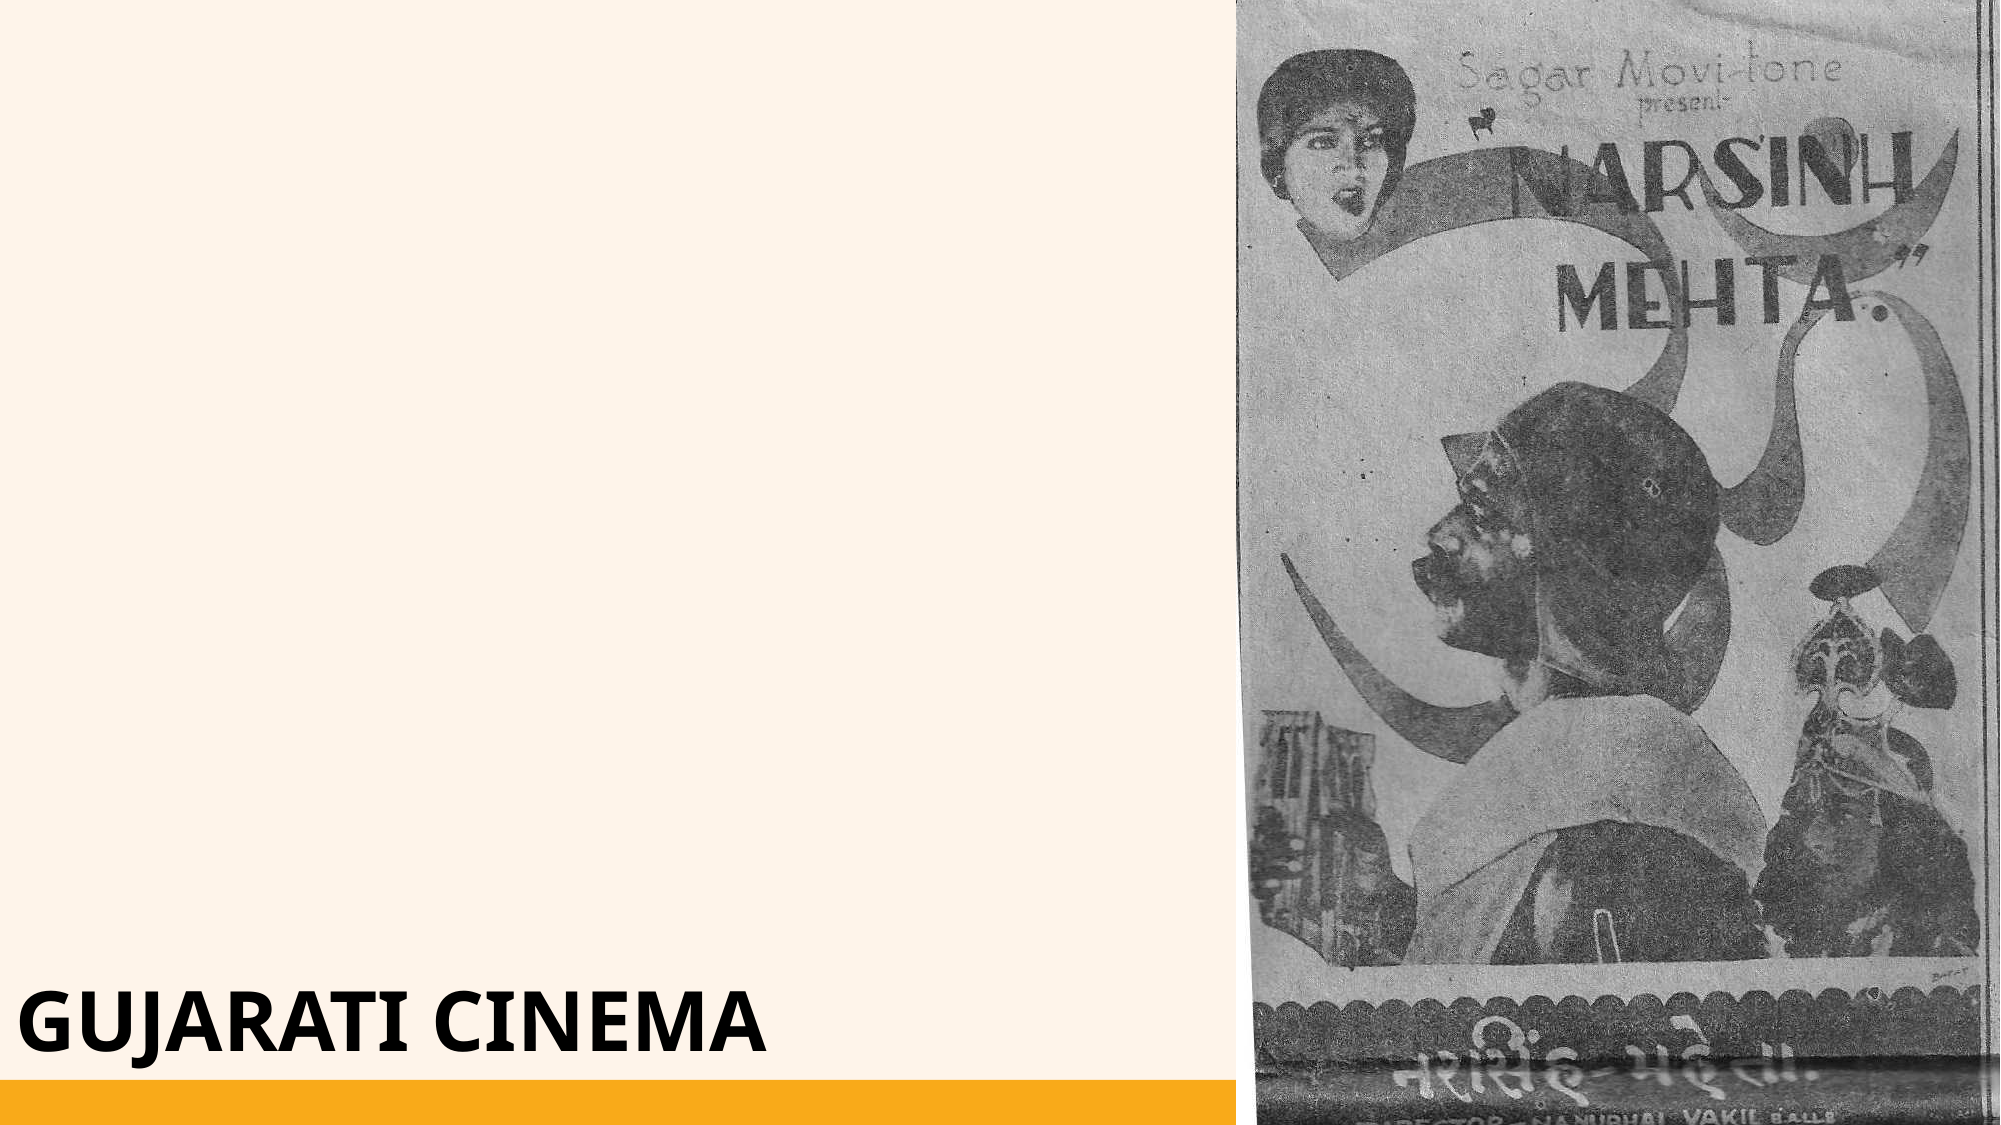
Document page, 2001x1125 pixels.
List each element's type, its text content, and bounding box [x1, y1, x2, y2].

title Gujarati Cinema [0, 483, 962, 1077]
picture [1236, 0, 2000, 1125]
